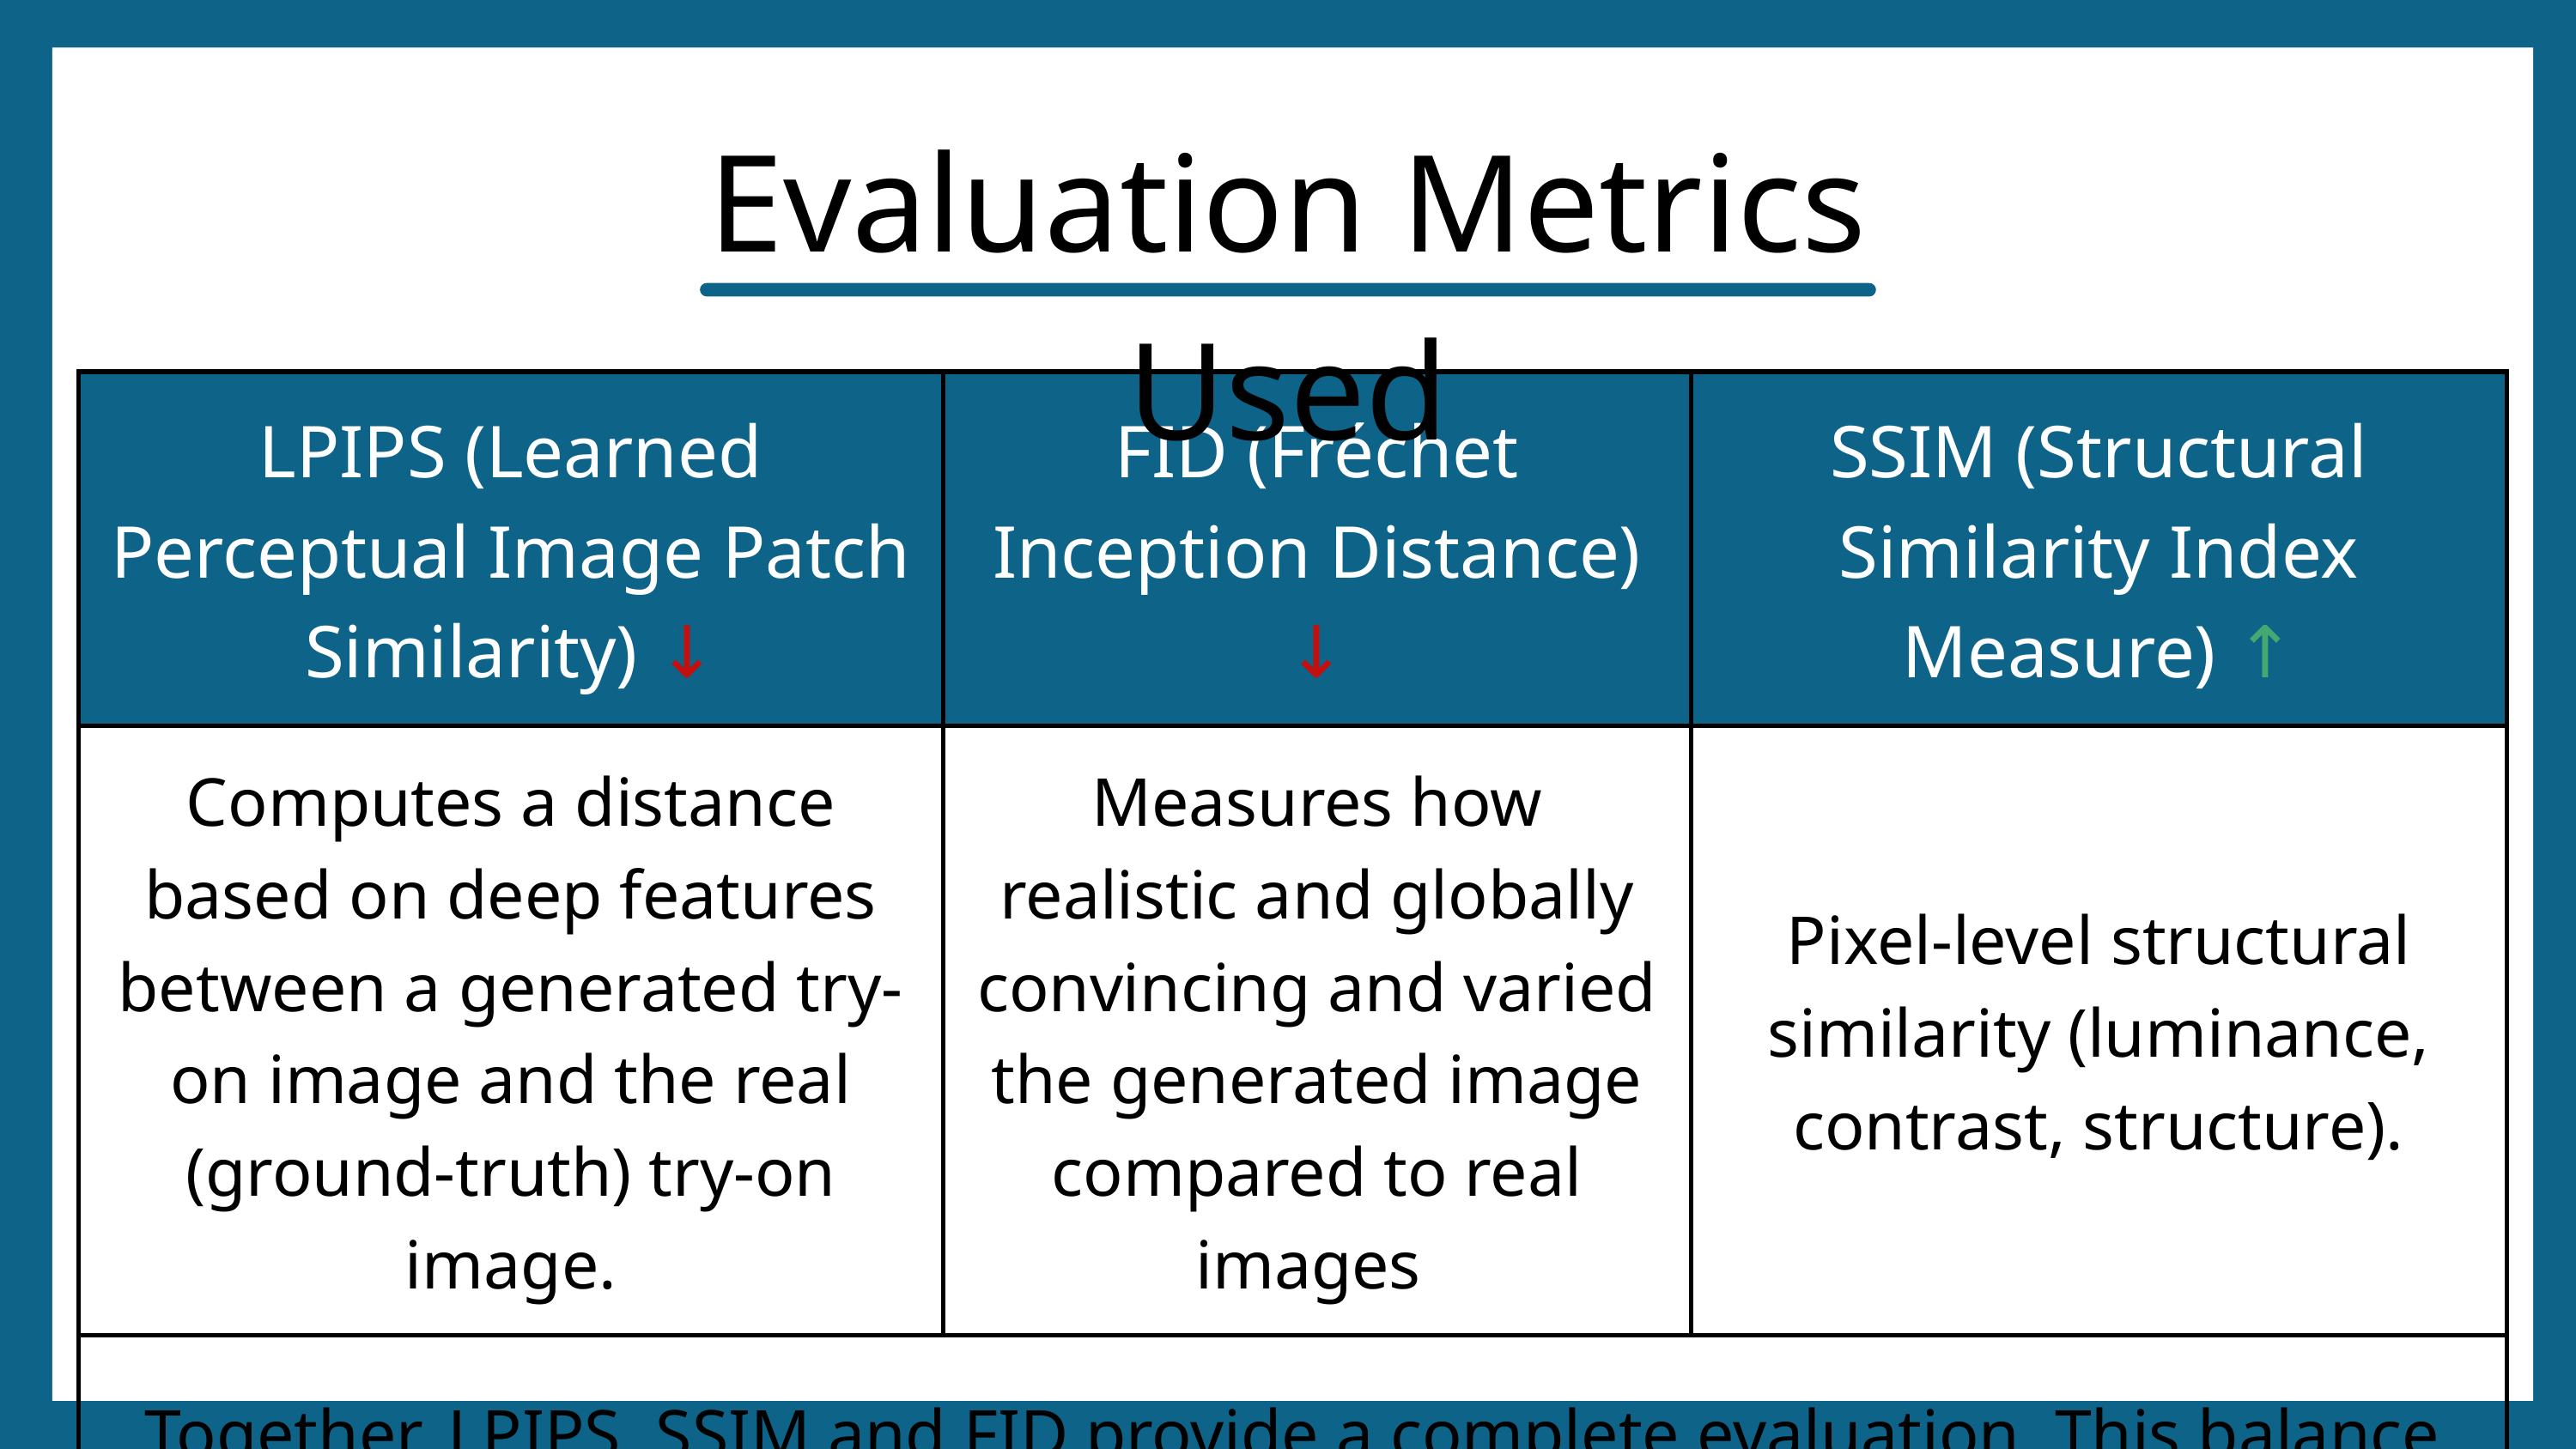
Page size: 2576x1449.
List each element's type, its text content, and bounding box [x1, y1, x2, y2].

table_cell Pixel-level structural similarity (luminance, contrast, structure). [1693, 728, 2505, 1333]
table_cell Computes a distance based on deep features between a generated try-on image and the real (ground-truth) try-on image. [81, 728, 941, 1333]
table_header SSIM (Structural Similarity Index Measure) ↑ [1693, 374, 2505, 724]
table_header LPIPS (Learned Perceptual Image Patch Similarity) ↓ [81, 374, 941, 724]
text_box Evaluation Metrics Used [561, 91, 2015, 467]
table_header FID (Fréchet Inception Distance) ↓ [945, 467, 1689, 724]
table_cell Measures how realistic and globally convincing and varied the generated image compared to real images [945, 728, 1689, 1333]
text_box [52, 47, 2534, 1401]
table_cell Together, LPIPS, SSIM and FID provide a complete evaluation. This balance helps assess both fidelity and visual quality in virtual try-on results. [81, 1337, 2505, 1449]
